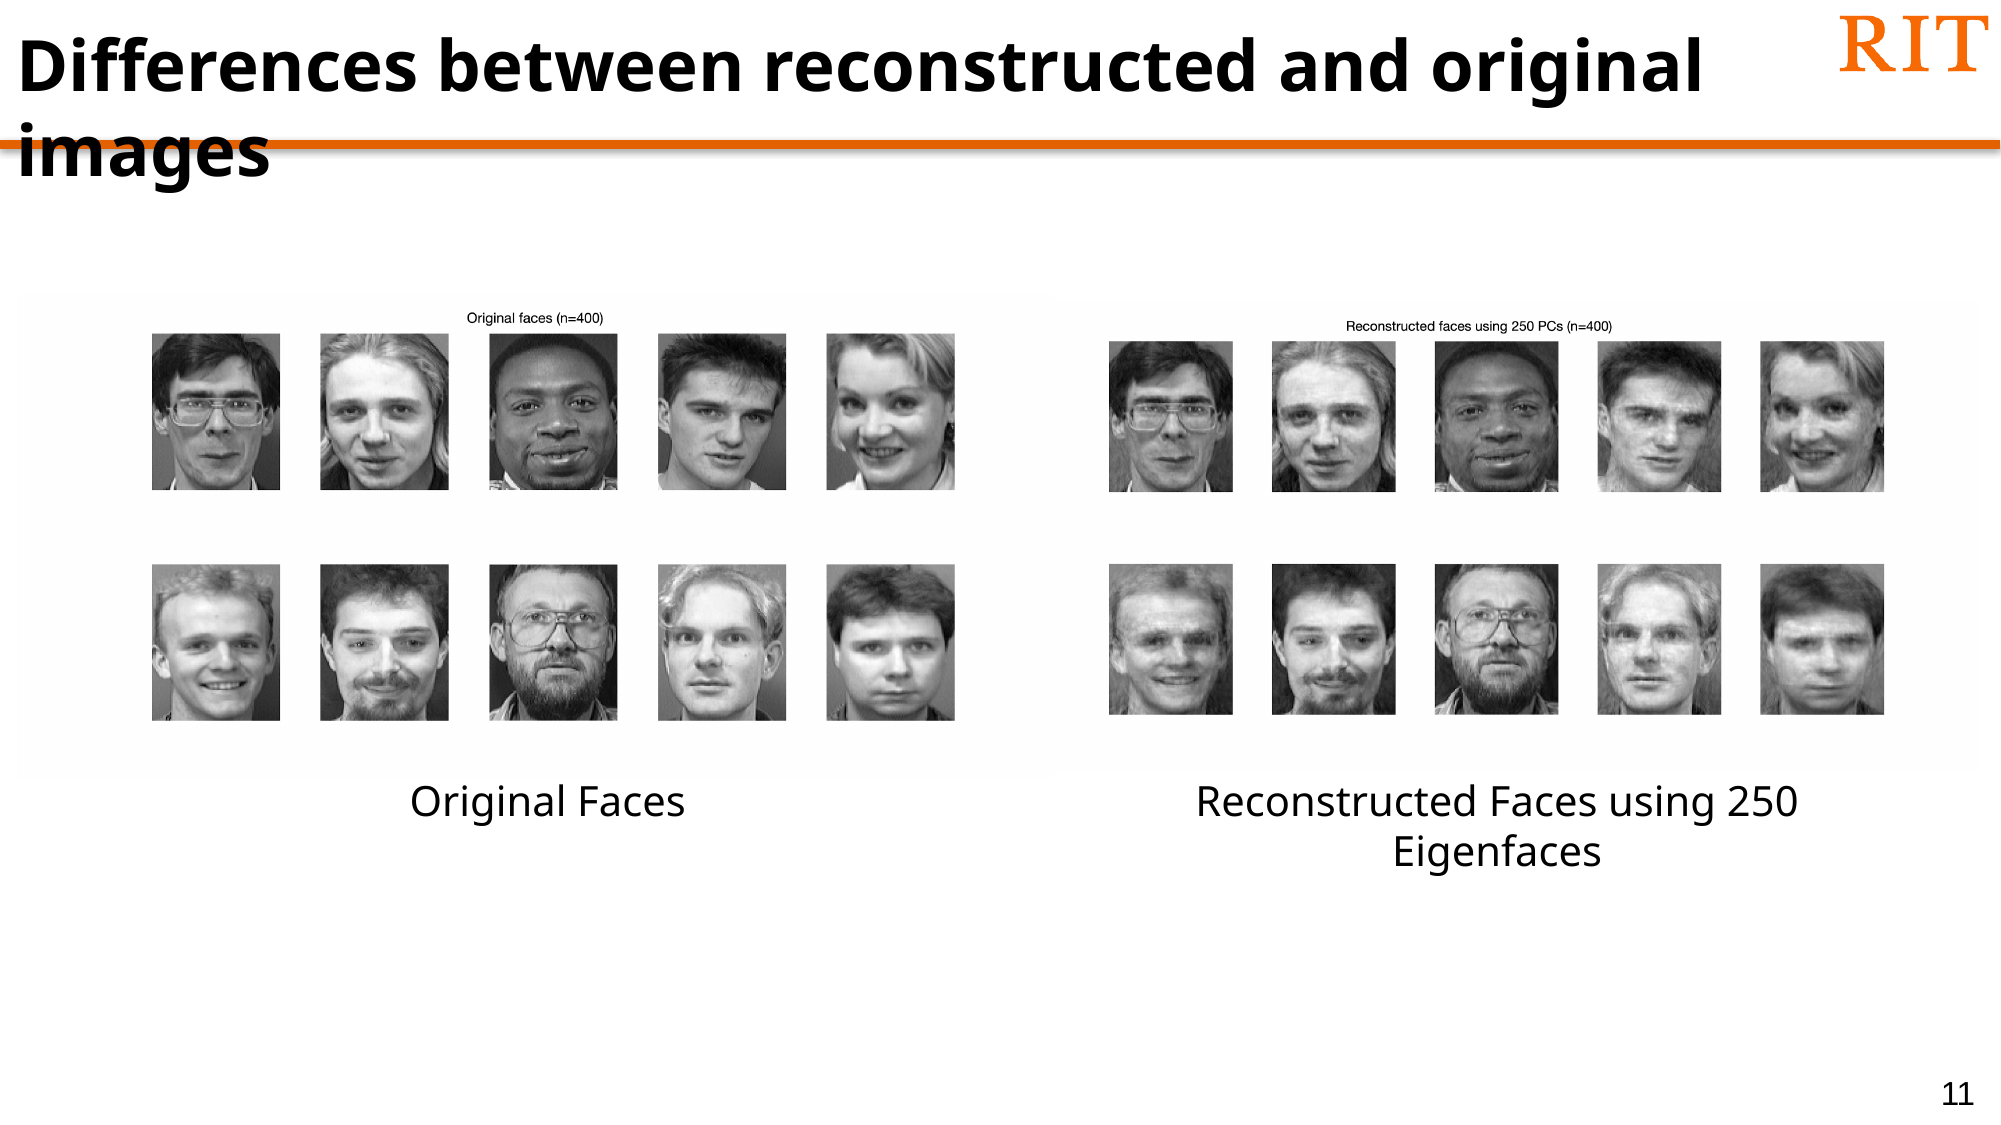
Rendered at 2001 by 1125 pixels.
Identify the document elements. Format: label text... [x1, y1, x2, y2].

title Differences between reconstructed and original images [1, 13, 1851, 137]
text_box Original Faces [146, 786, 960, 965]
picture [16, 292, 1980, 780]
text_box Reconstructed Faces using 250 Eigenfaces [1090, 780, 1904, 965]
picture [1832, 2, 1994, 85]
